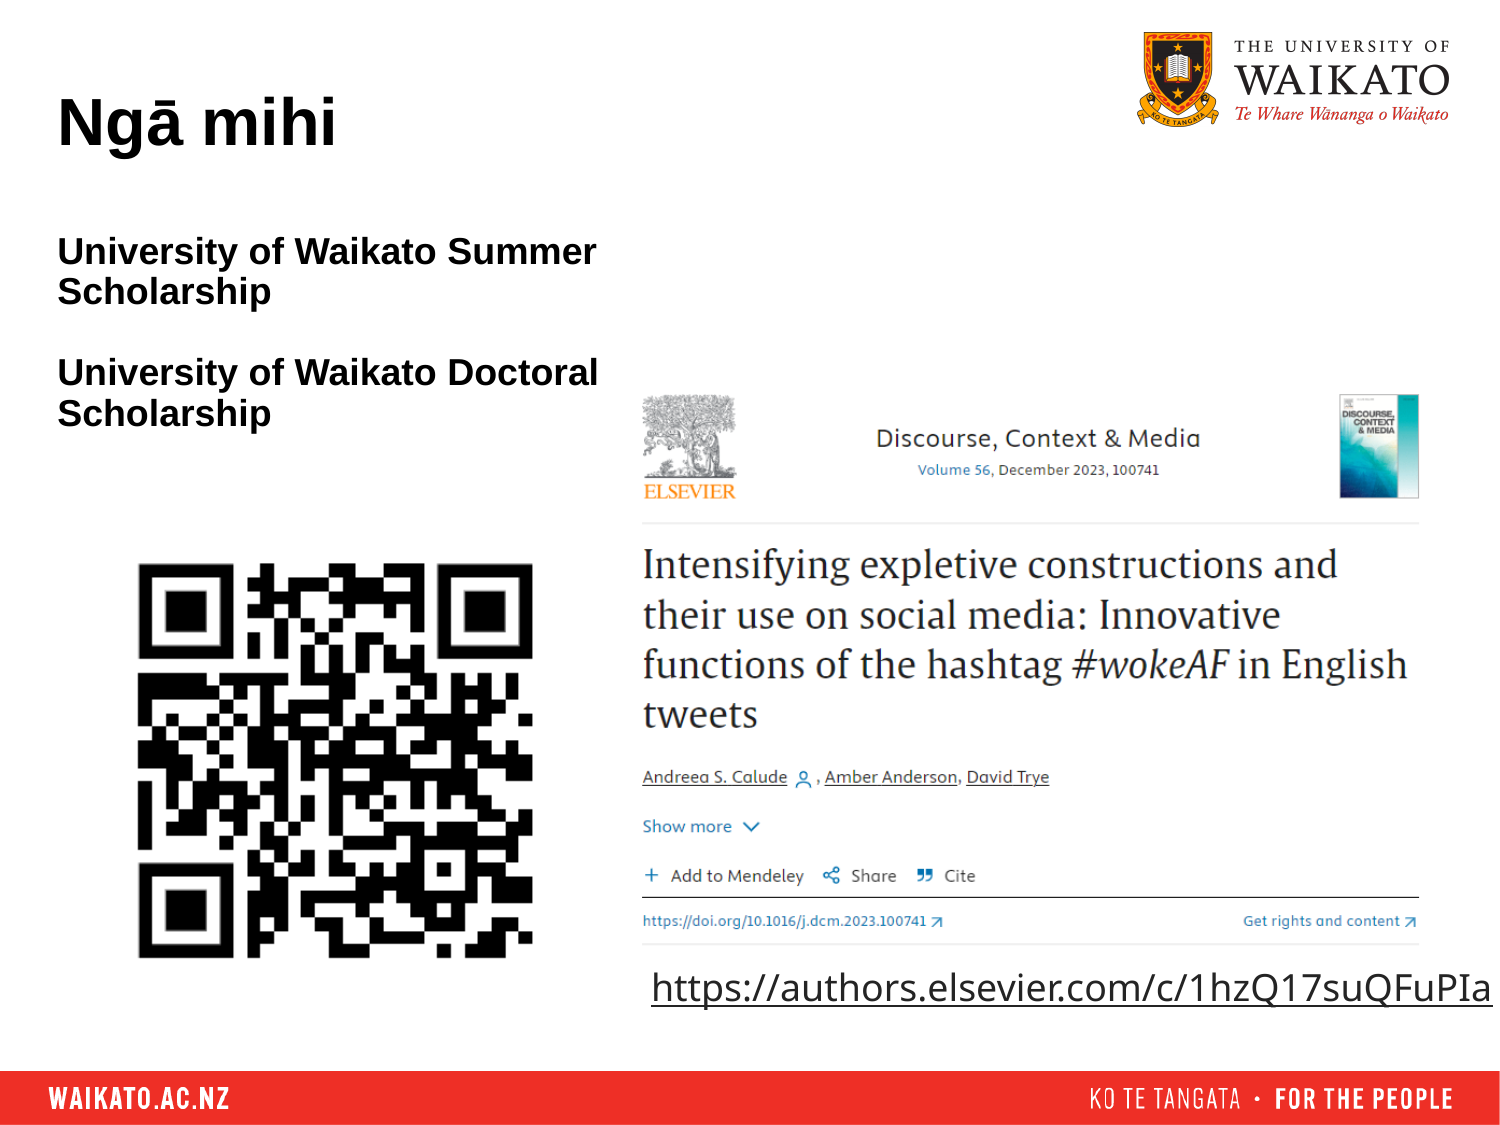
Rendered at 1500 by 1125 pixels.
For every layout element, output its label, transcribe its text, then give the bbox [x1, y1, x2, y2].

picture [641, 378, 1432, 955]
picture [121, 537, 553, 988]
text_box https://authors.elsevier.com/c/1hzQ17suQFuPIa [636, 956, 1500, 1023]
text_box Ngā mihi University of Waikato Summer Scholarship University of Waikato Doctoral Scholarship [42, 66, 679, 586]
picture [1137, 32, 1449, 127]
picture [0, 1071, 1500, 1125]
